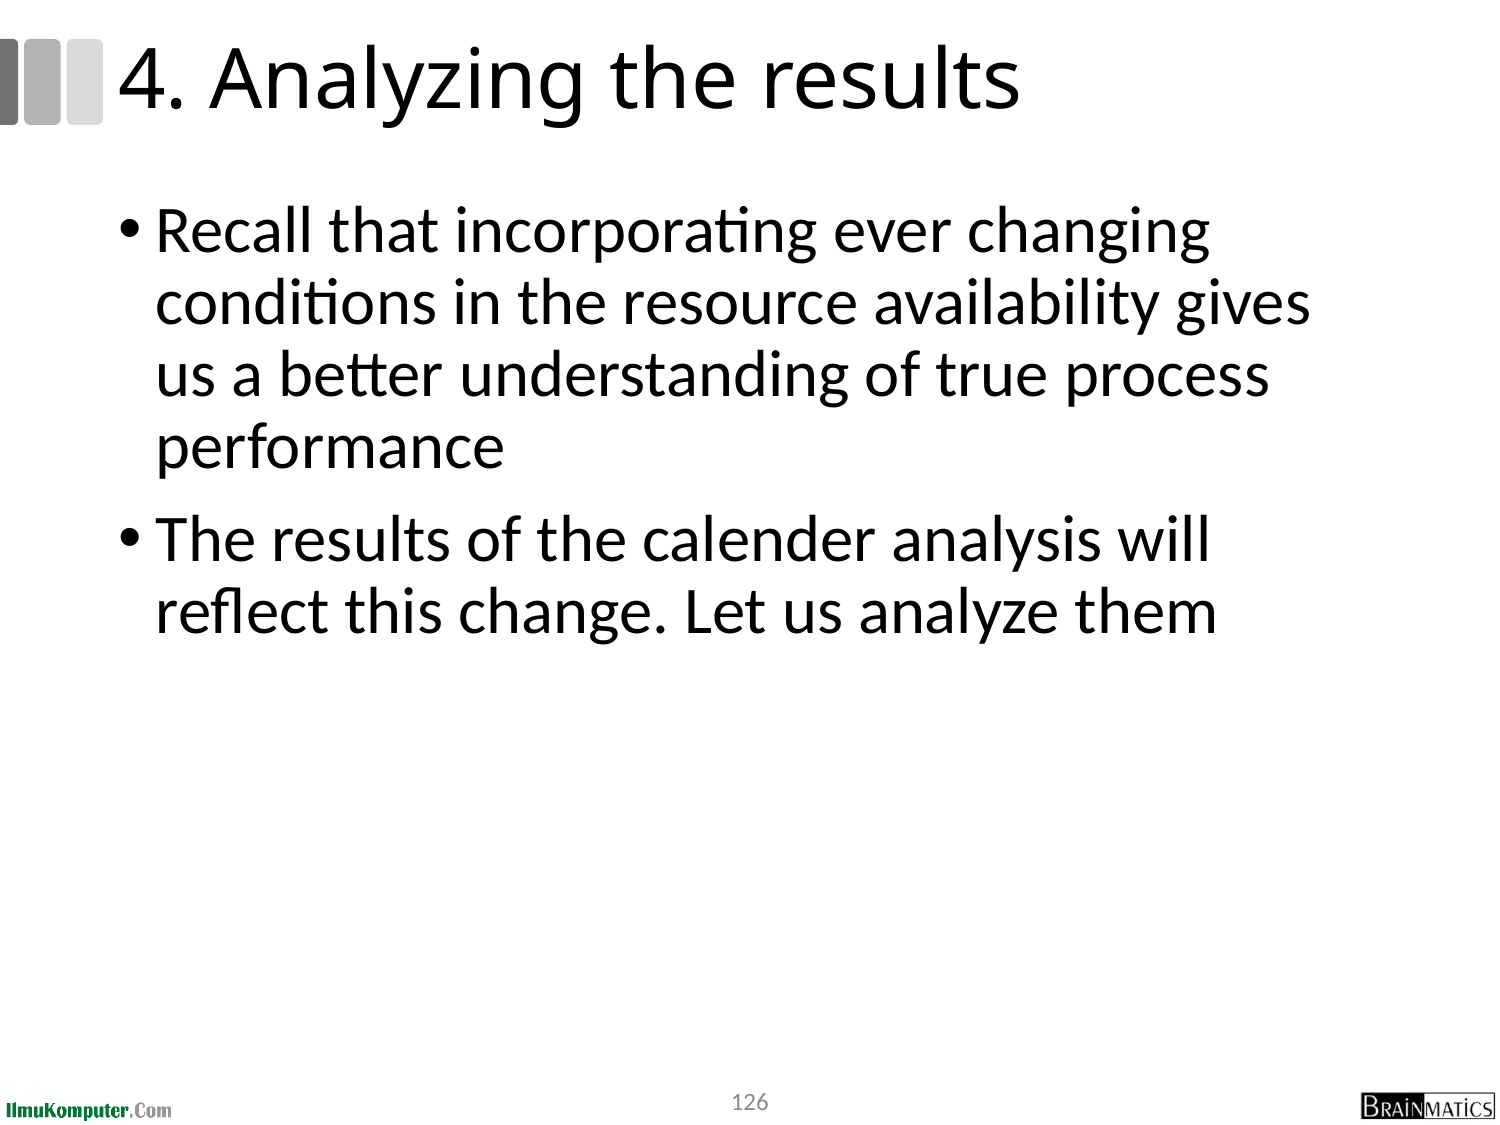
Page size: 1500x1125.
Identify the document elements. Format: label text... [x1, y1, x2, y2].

picture [4, 1095, 173, 1125]
slide_number 126 [581, 1074, 919, 1125]
picture [1358, 1089, 1498, 1123]
list Recall that incorporating ever changing conditions in the resource availability gives us a better understanding of true process performance The results of the calender analysis will reflect this change. Let us analyze them [103, 187, 1397, 1063]
title 4. Analyzing the results [103, 24, 1498, 138]
